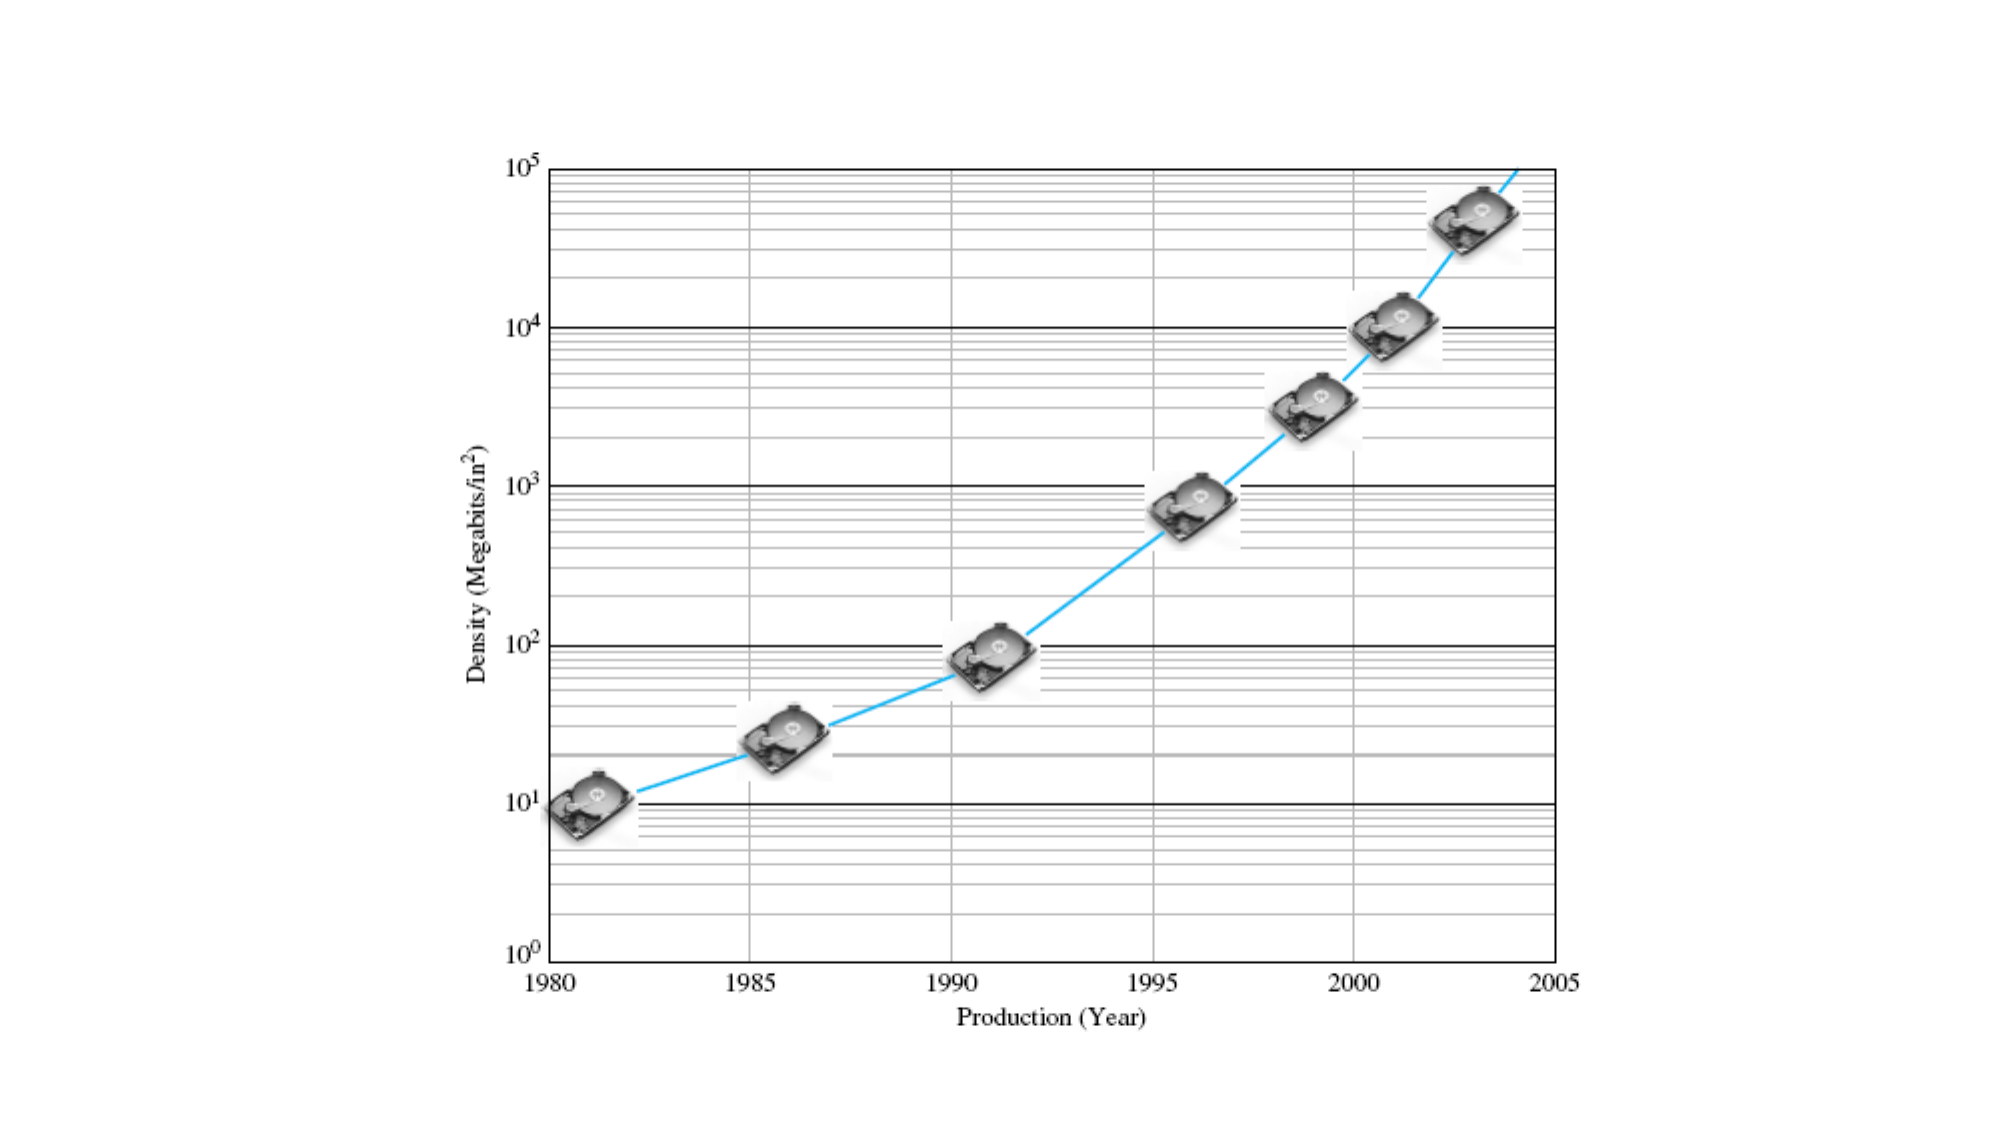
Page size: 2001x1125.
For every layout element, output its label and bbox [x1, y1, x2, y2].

picture [336, 99, 1713, 1052]
